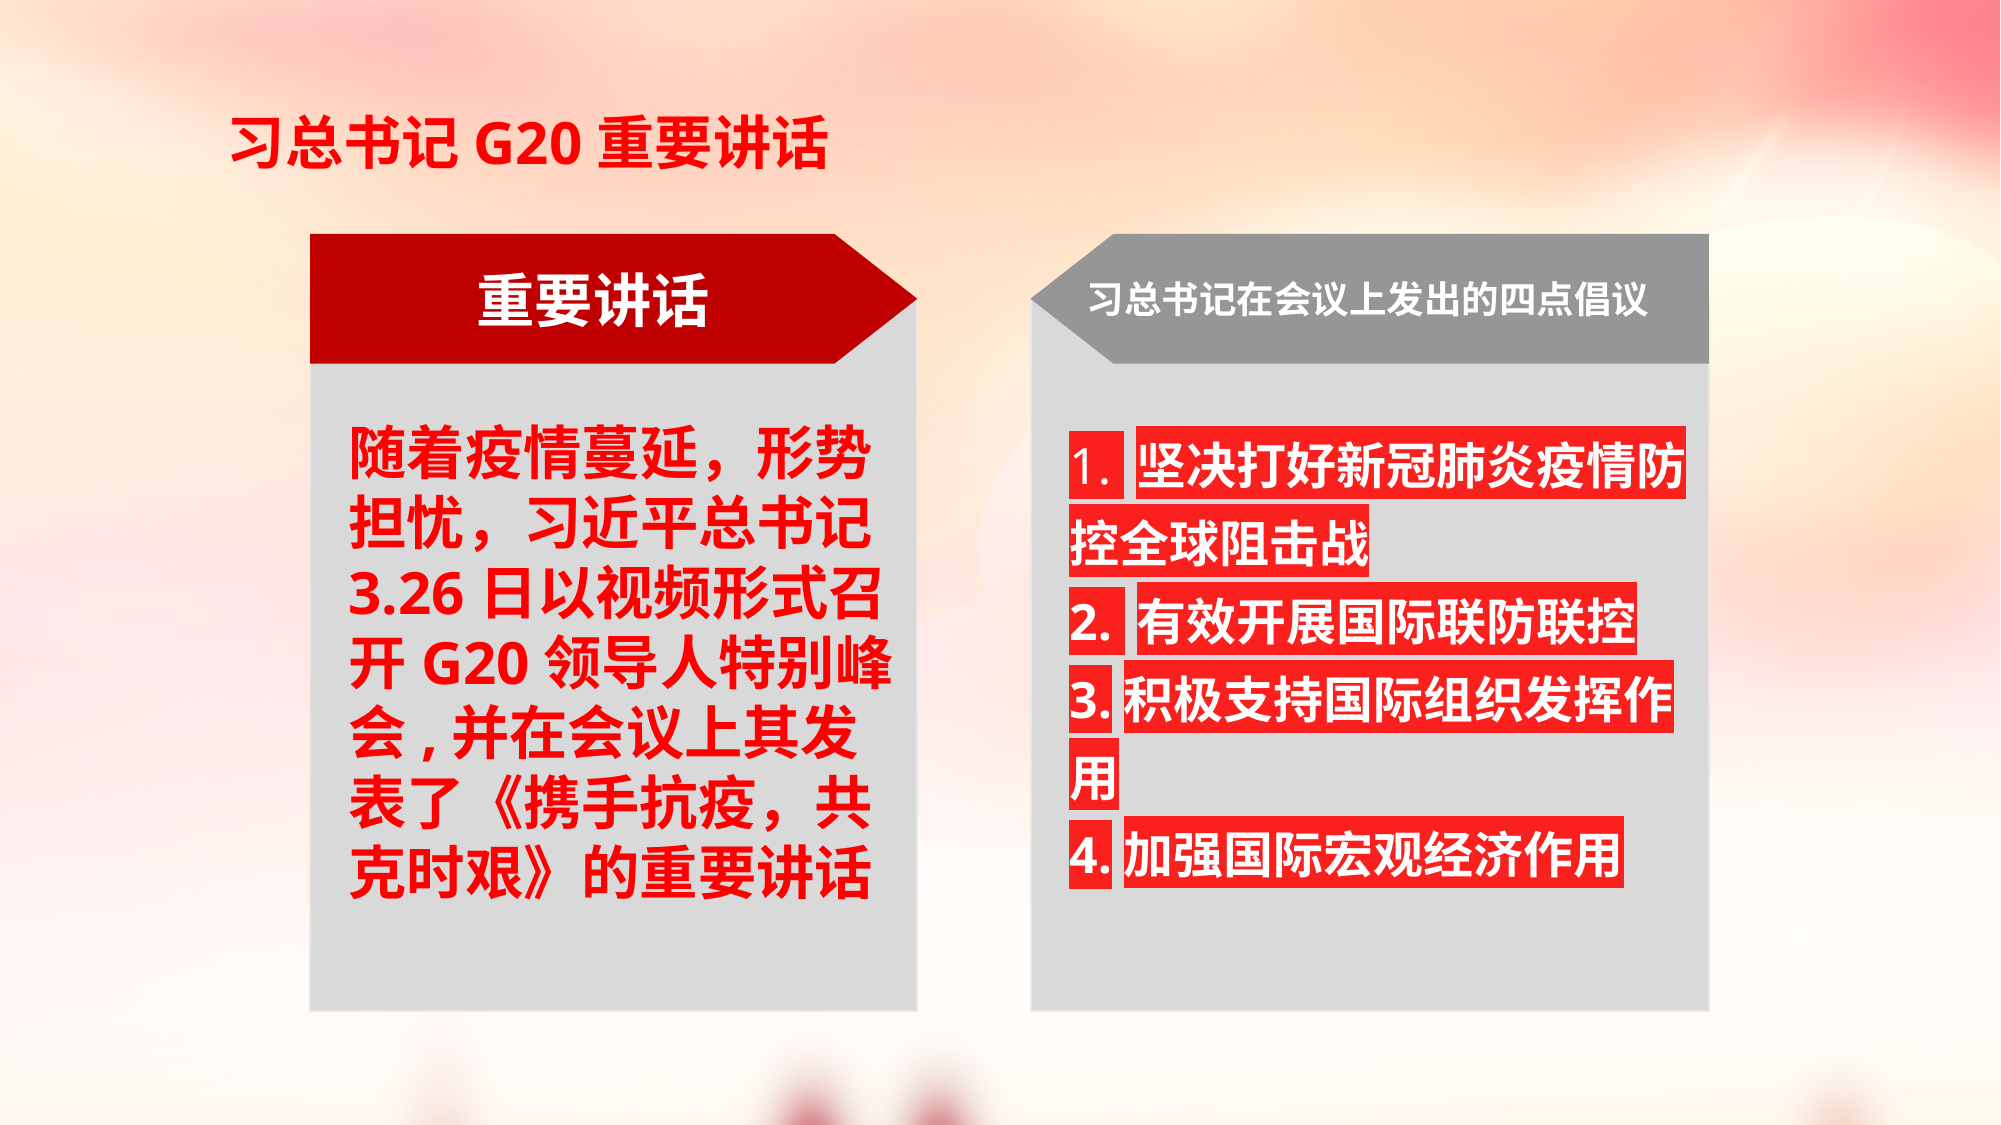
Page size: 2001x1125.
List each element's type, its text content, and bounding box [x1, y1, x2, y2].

text_box [309, 298, 918, 1012]
text_box 习总书记在会议上发出的四点倡议 [1030, 233, 1709, 364]
text_box 重要讲话 [310, 233, 918, 364]
text_box 习总书记G20重要讲话 [162, 98, 894, 184]
text_box 随着疫情蔓延，形势担忧，习近平总书记3.26日以视频形式召开G20领导人特别峰会,并在会议上其发表了《携手抗疫，共克时艰》的重要讲话 [333, 408, 918, 914]
picture [0, 0, 2001, 1125]
text_box [1030, 298, 1710, 1012]
text_box 1. 坚决打好新冠肺炎疫情防控全球阻击战 2. 有效开展国际联防联控 3.积极支持国际组织发挥作用 4.加强国际宏观经济作用 [1054, 408, 1709, 1125]
